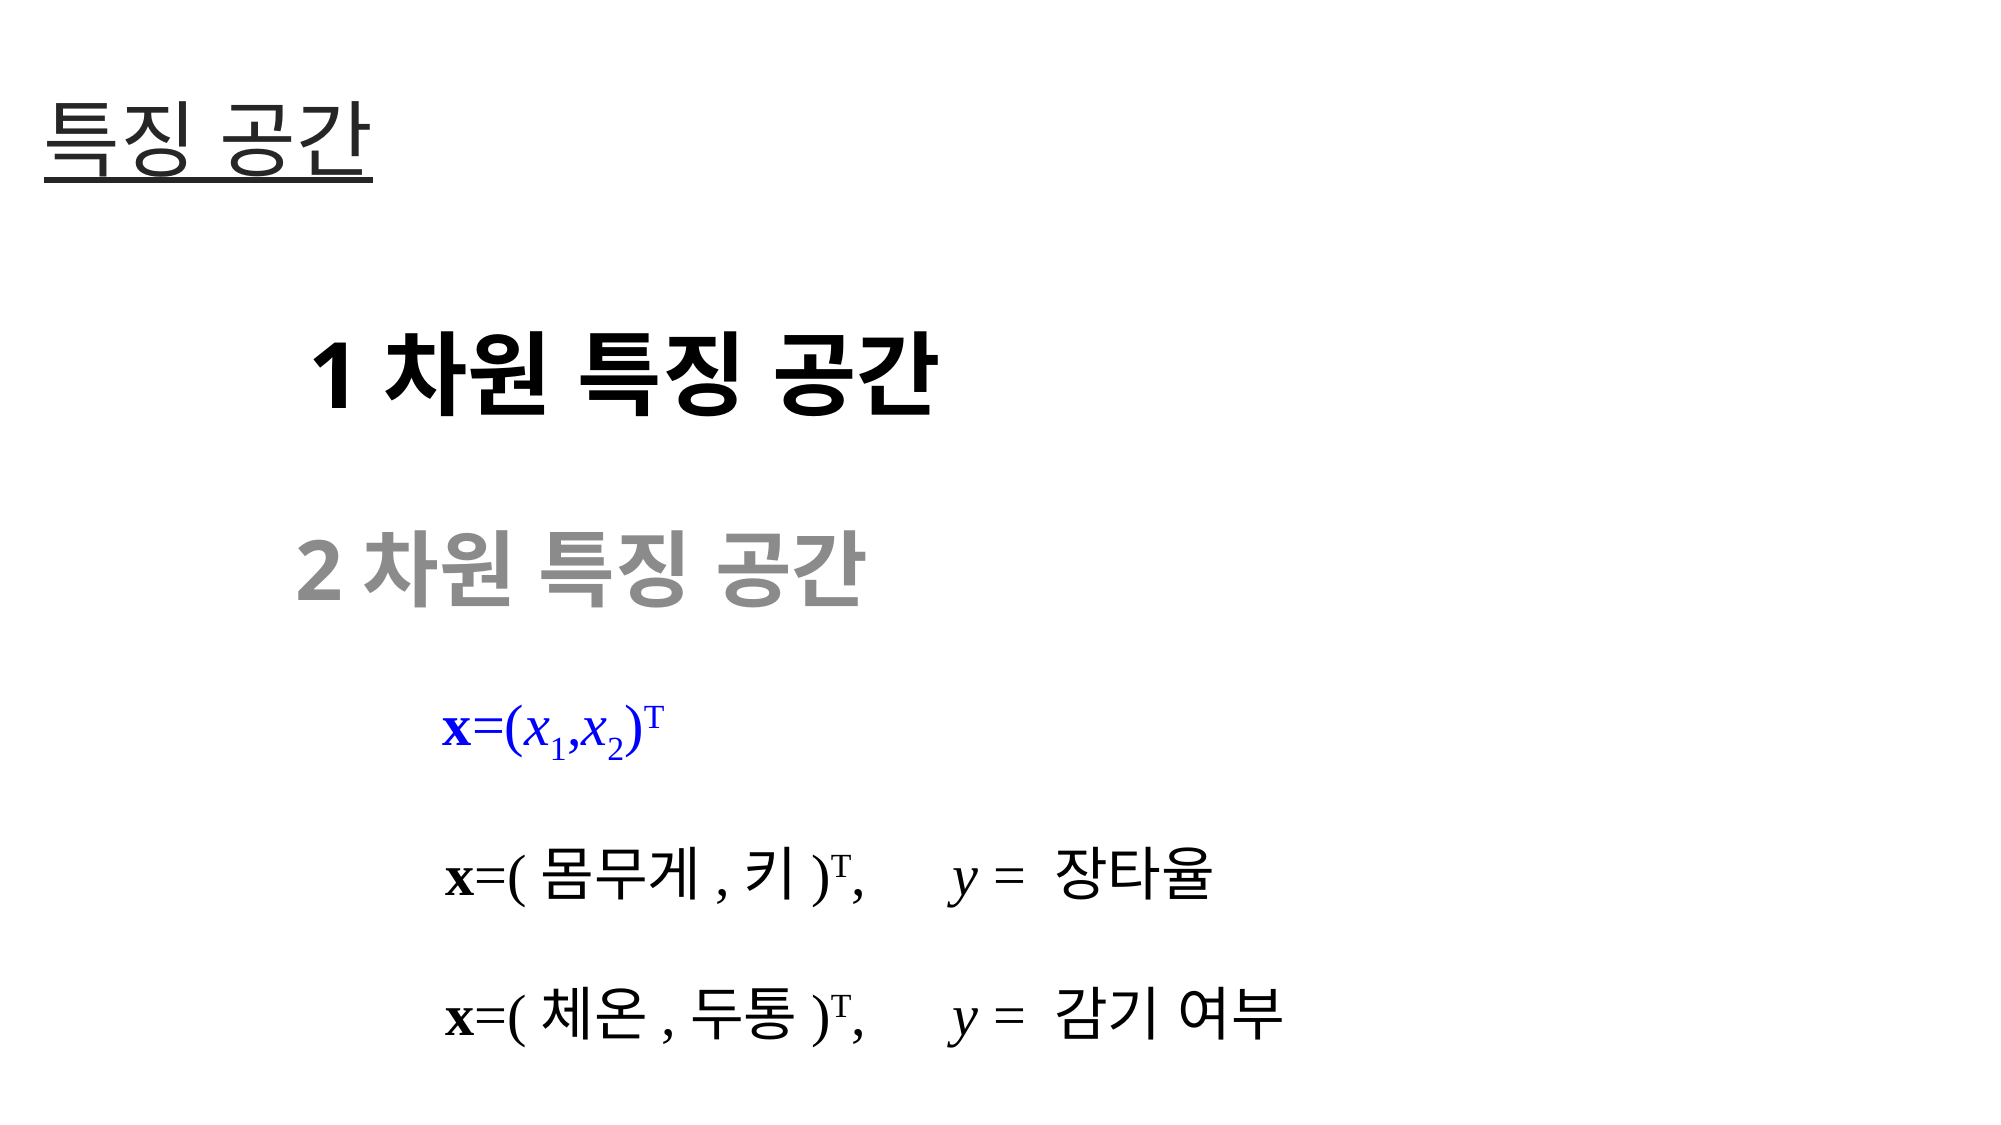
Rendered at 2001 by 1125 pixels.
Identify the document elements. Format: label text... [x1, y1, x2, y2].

text_box 특징 공간 [28, 70, 1347, 204]
text_box 2차원 특징 공간 x=(x1,x2)T x=(몸무게,키)T, y = 장타율 x=(체온,두통)T, y = 감기 여부 [280, 542, 1628, 1022]
text_box 1차원 특징 공간 [294, 309, 957, 435]
